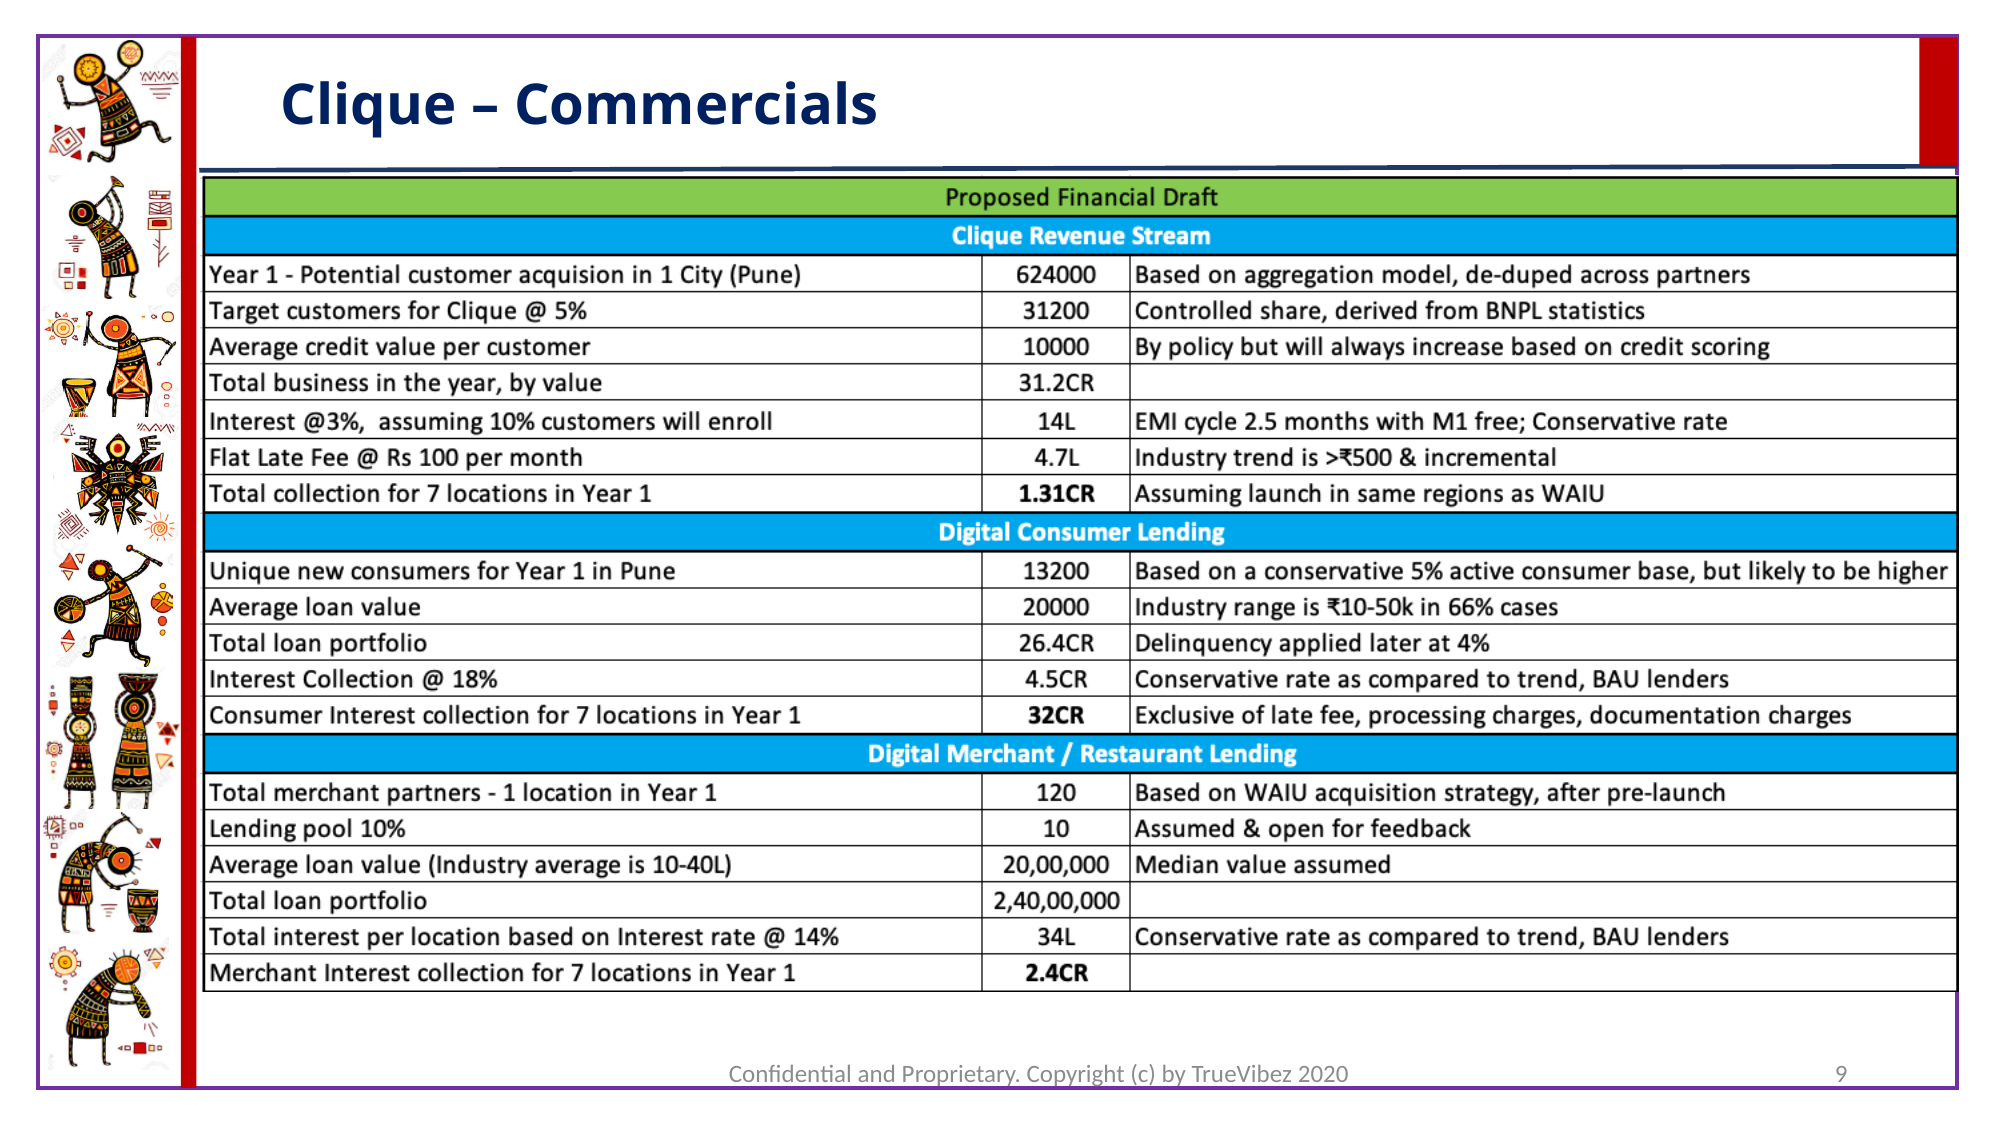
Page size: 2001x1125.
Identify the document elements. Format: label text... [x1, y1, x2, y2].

picture [47, 937, 169, 1070]
text_box [1918, 37, 1959, 167]
text_box Clique – Commercials [266, 60, 1196, 143]
picture [42, 40, 184, 171]
picture [200, 175, 1959, 992]
picture [42, 175, 181, 301]
picture [42, 305, 182, 934]
slide_number 9 [1412, 1042, 1863, 1103]
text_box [199, 166, 1958, 171]
text_box [37, 35, 1958, 1089]
footer Confidential and Proprietary. Copyright (c) by TrueVibez 2020 [701, 1042, 1377, 1103]
text_box [180, 36, 197, 1089]
